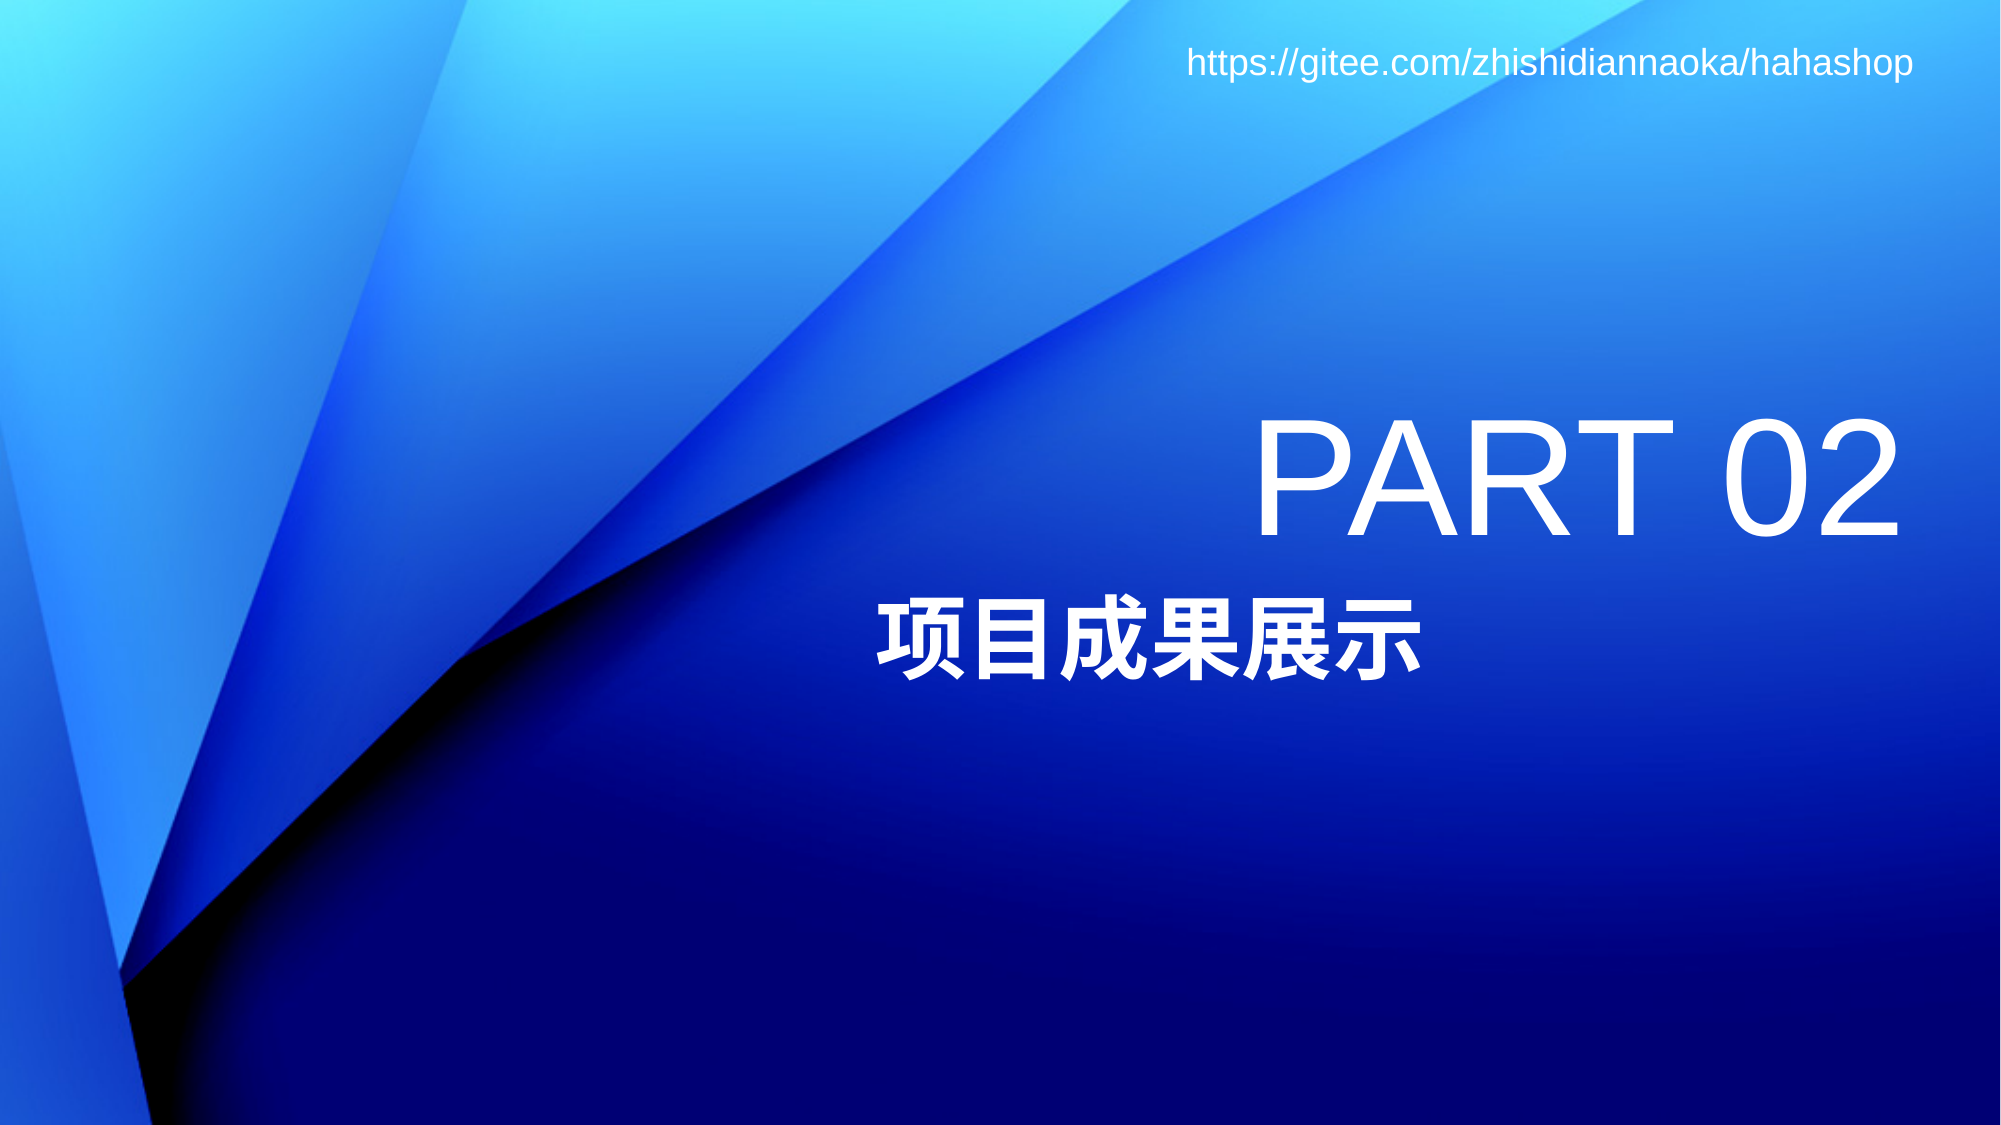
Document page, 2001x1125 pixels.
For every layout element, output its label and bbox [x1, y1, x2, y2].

picture [0, 0, 2001, 1125]
text_box [860, 361, 1922, 701]
